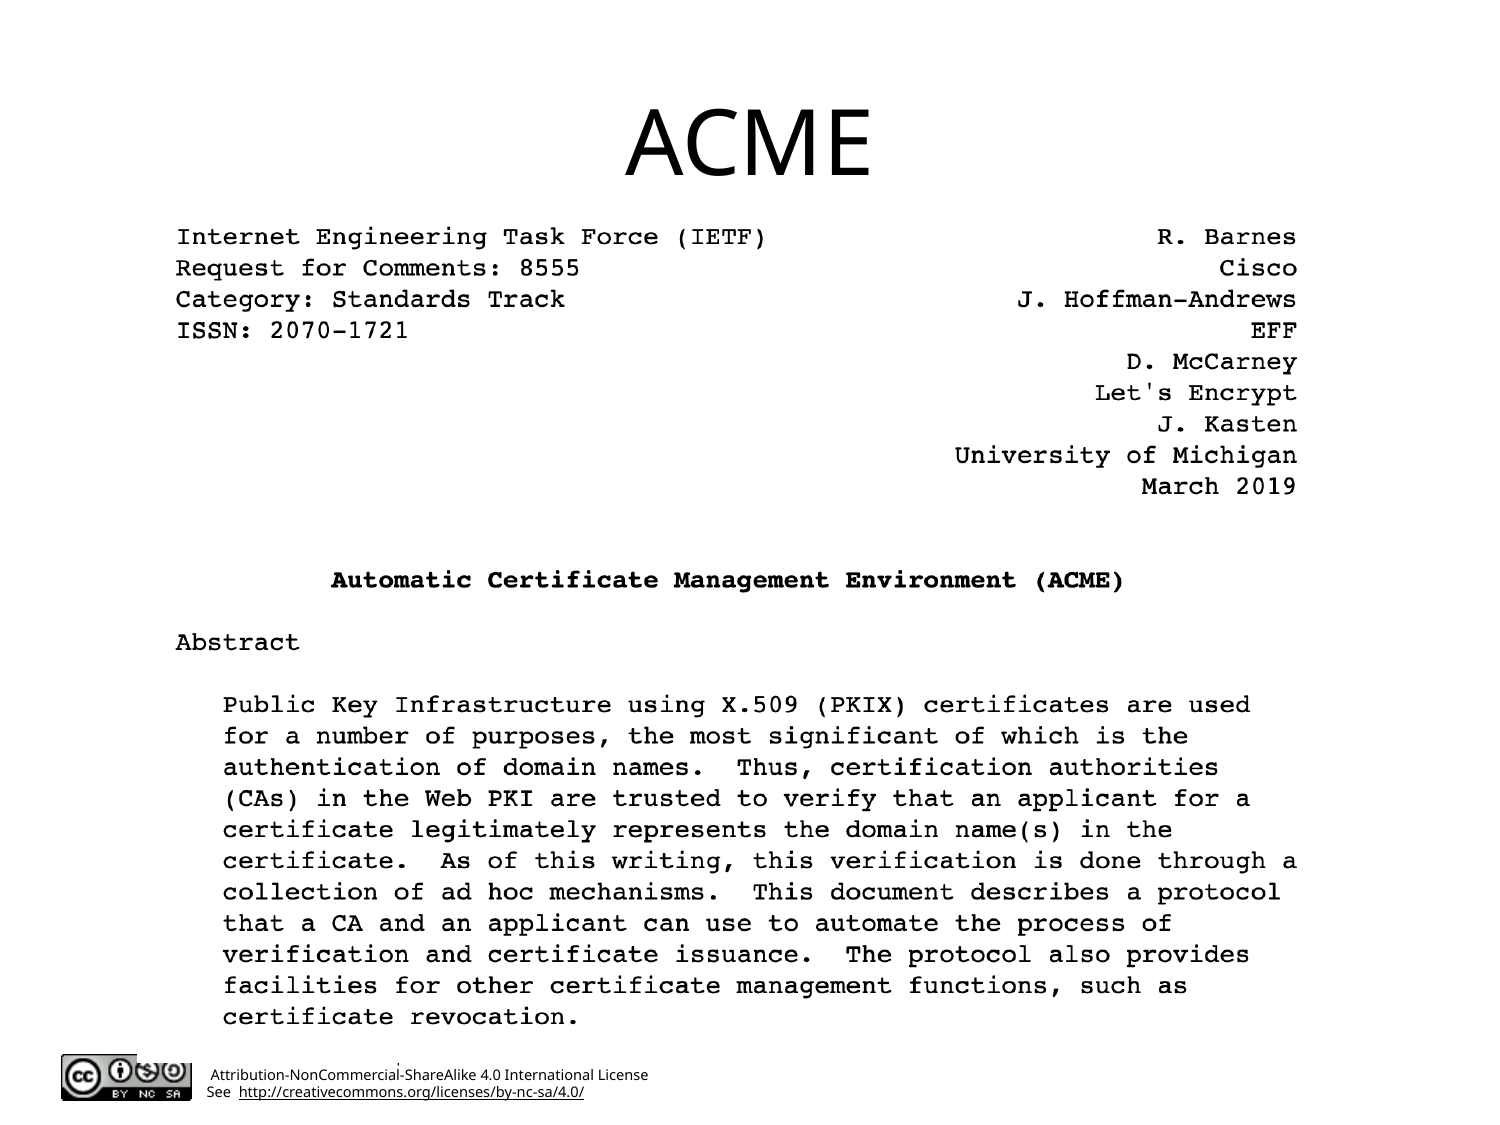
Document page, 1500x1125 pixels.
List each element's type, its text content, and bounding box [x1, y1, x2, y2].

picture [61, 219, 1382, 1101]
title ACME [75, 45, 1425, 233]
